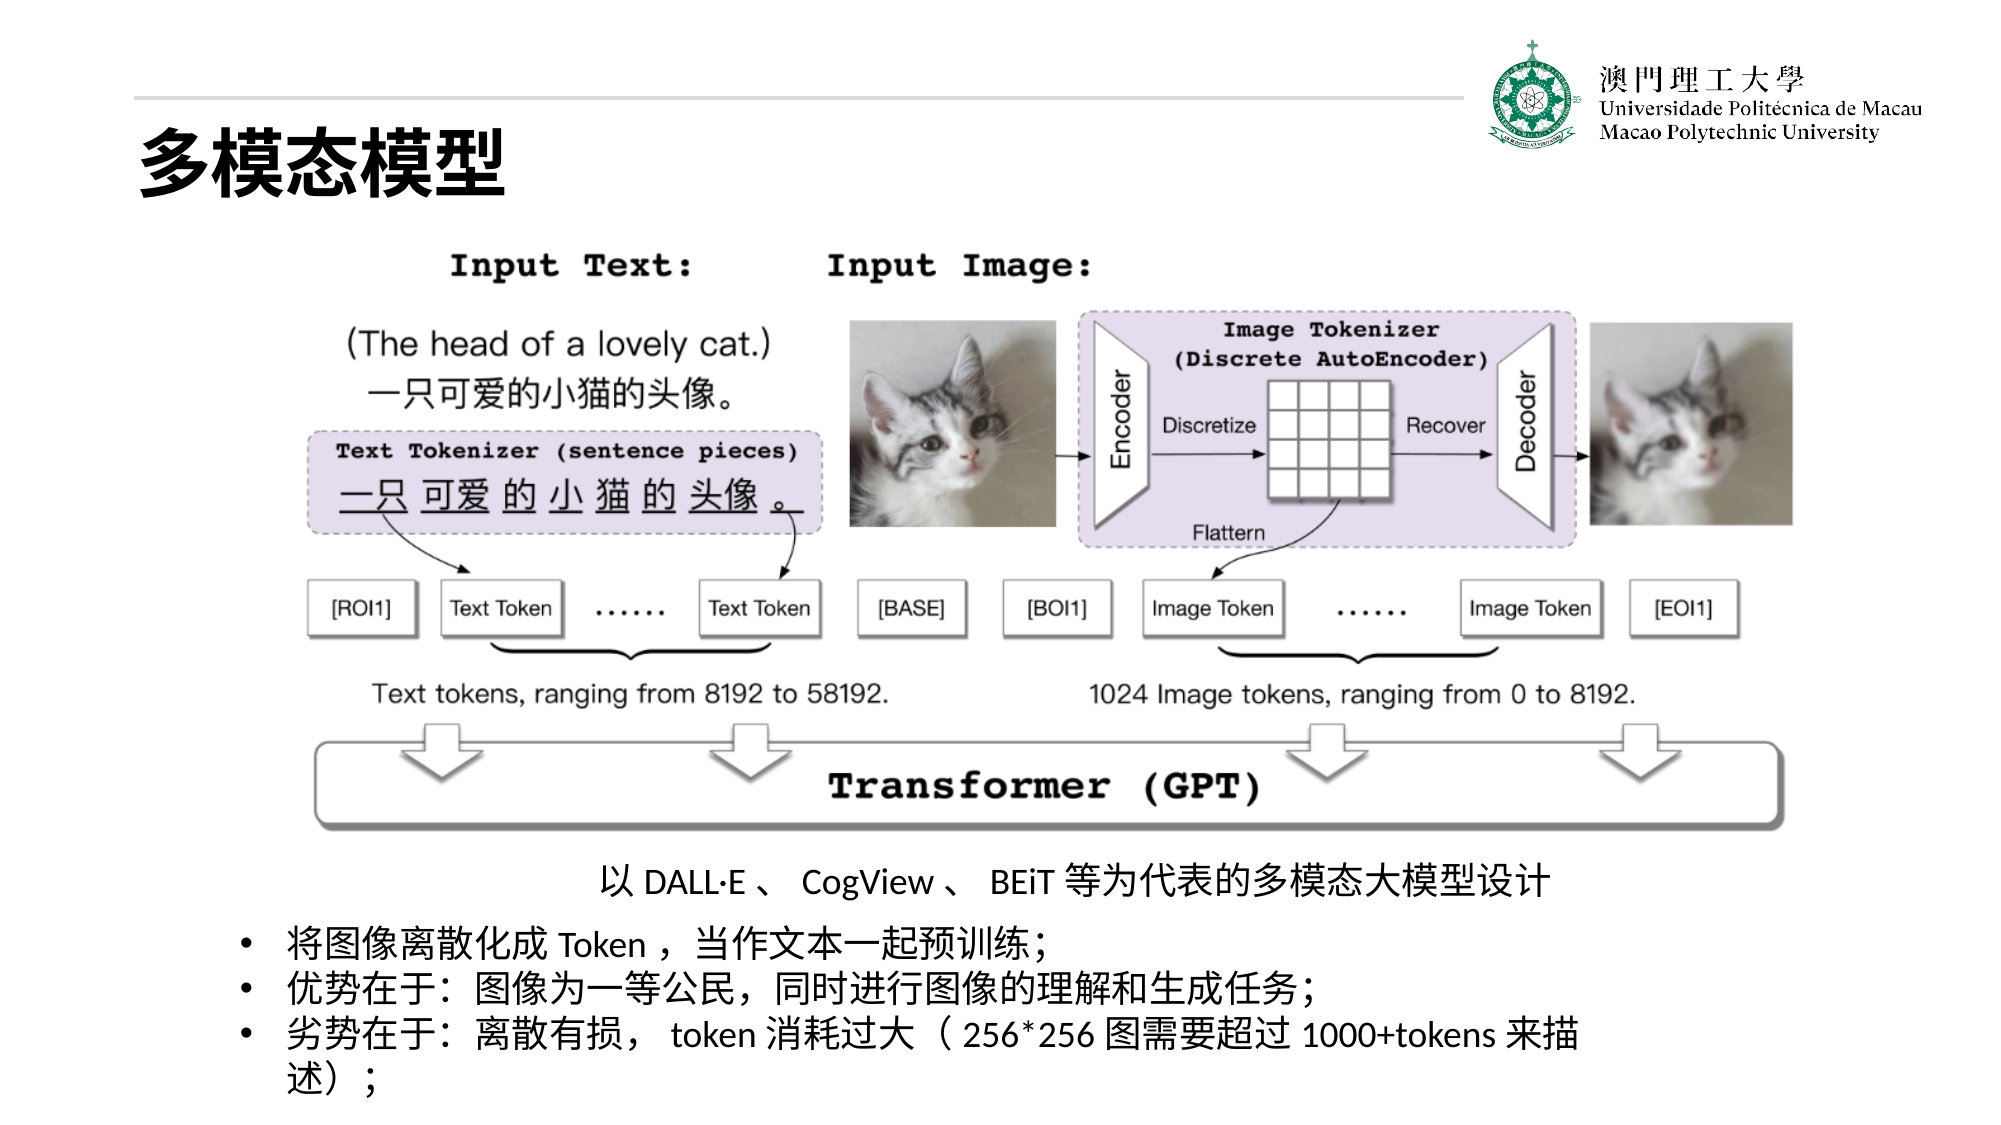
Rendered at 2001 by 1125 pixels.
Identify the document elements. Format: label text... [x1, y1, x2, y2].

text_box [354, 866, 1640, 1114]
text_box 多模态模型 [133, 114, 1162, 207]
text_box 将图像离散化成Token，当作文本一起预训练； 优势在于：图像为一等公民，同时进行图像的理解和生成任务； 劣势在于：离散有损，token消耗过大（256*256图需要超过1000+tokens来描述）； [225, 912, 1618, 1108]
picture [1494, 62, 1570, 137]
picture [299, 224, 1814, 849]
picture [1524, 39, 1540, 61]
picture [1599, 65, 1922, 143]
text_box 以DALL·E、CogView、BEiT等为代表的多模态大模型设计 [425, 856, 1724, 910]
